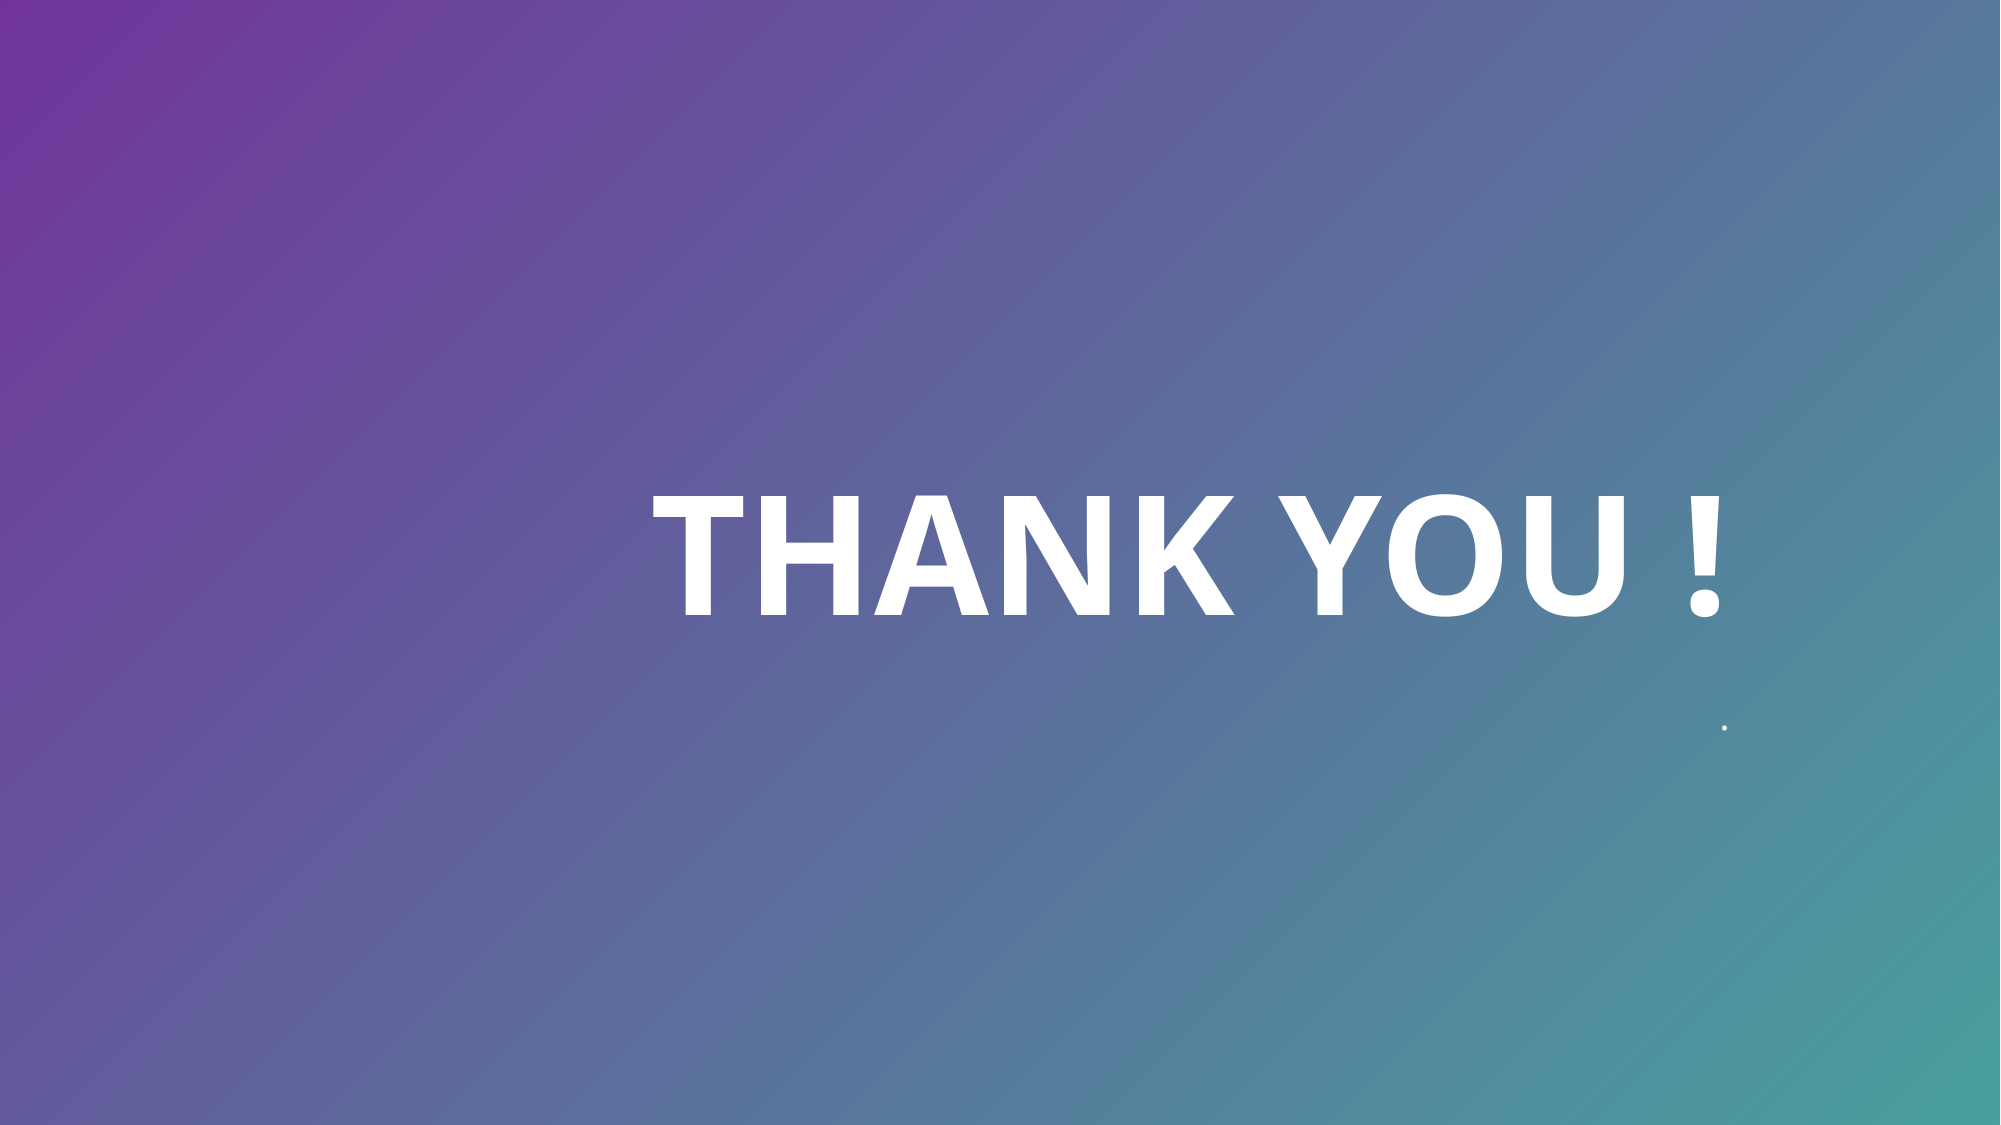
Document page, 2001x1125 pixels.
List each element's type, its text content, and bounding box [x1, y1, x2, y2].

text_box THANK YOU ! . [635, 441, 1745, 746]
